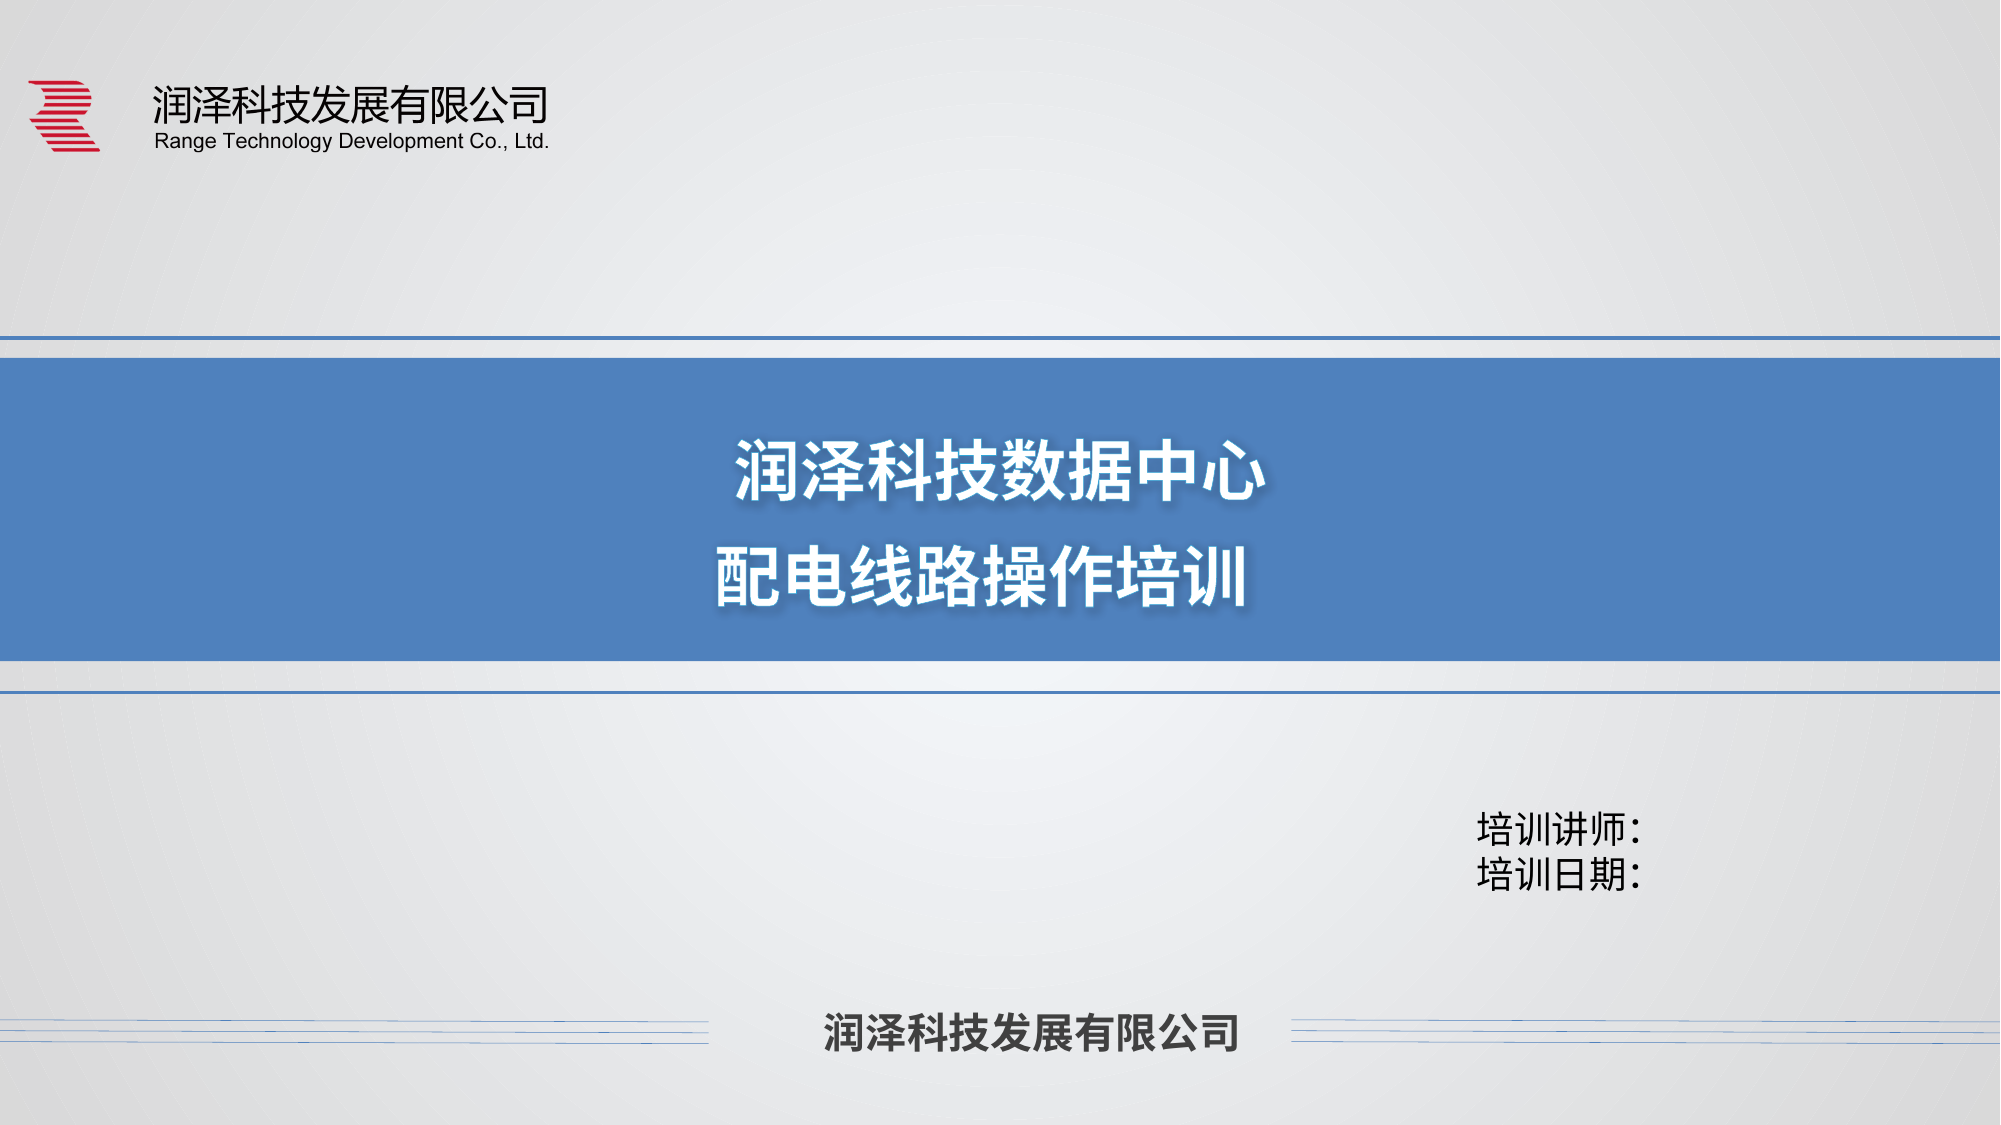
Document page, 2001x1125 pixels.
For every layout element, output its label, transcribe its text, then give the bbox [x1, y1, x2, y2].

text_box 配电线路操作培训 [539, 527, 1423, 622]
picture [0, 44, 591, 180]
text_box 培训讲师： 培训日期： [1461, 798, 1680, 904]
